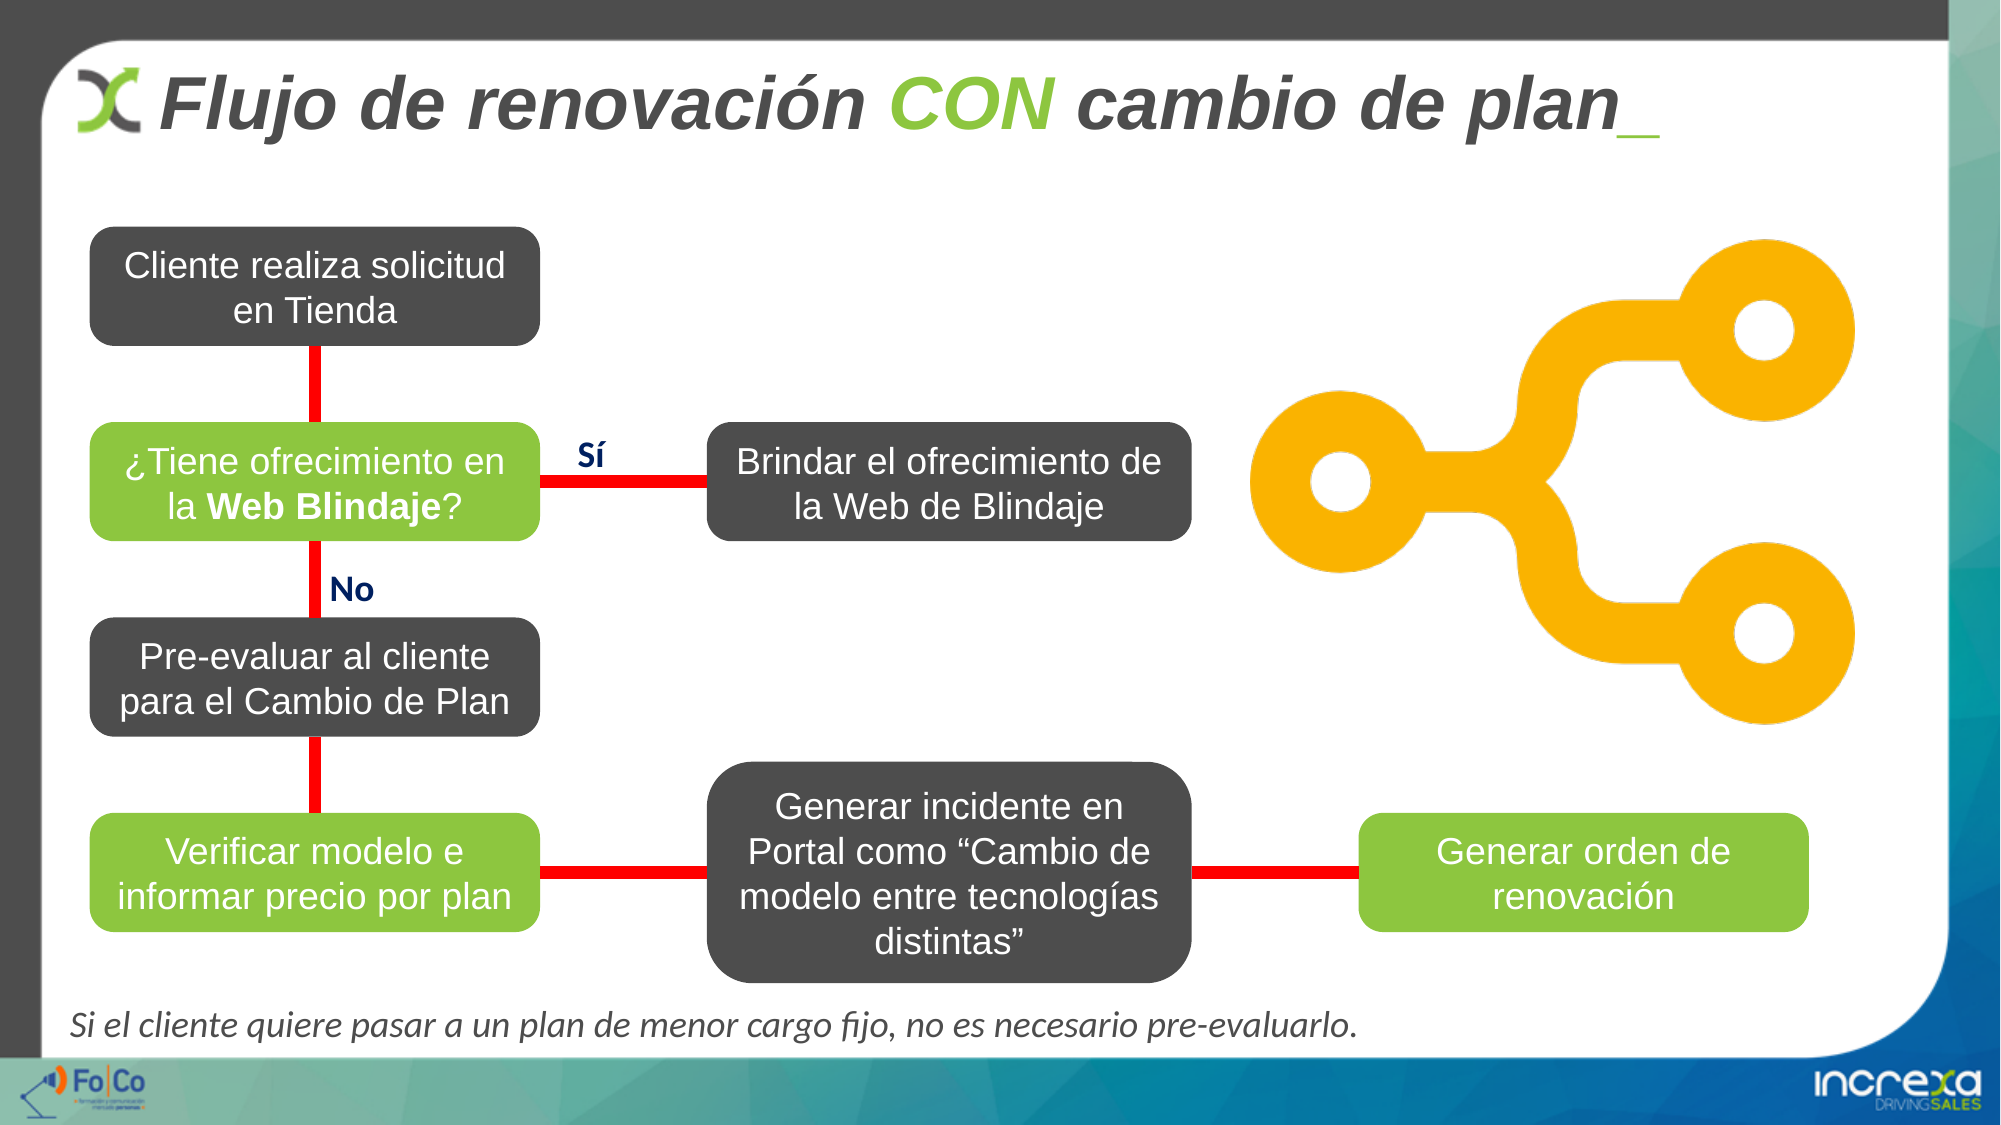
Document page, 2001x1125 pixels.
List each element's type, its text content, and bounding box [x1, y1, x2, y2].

text_box Cliente realiza solicitud en Tienda [89, 226, 541, 346]
text_box Verificar modelo e informar precio por plan [89, 812, 541, 933]
text_box ¿Tiene ofrecimiento en la Web Blindaje? [89, 422, 541, 542]
text_box Generar incidente en Portal como “Cambio de modelo entre tecnologías distintas” [706, 761, 1192, 984]
text_box Pre-evaluar al cliente para el Cambio de Plan [89, 617, 541, 737]
text_box Si el cliente quiere pasar a un plan de menor cargo fijo, no es necesario pre-evaluarlo. [55, 992, 1902, 1053]
text_box Flujo de renovación CON cambio de plan_ [145, 47, 1941, 152]
text_box Sí [563, 422, 649, 481]
text_box No [315, 556, 401, 617]
picture [0, 0, 2001, 1125]
text_box Generar orden de renovación [1358, 812, 1809, 933]
text_box Brindar el ofrecimiento de la Web de Blindaje [706, 422, 1192, 542]
